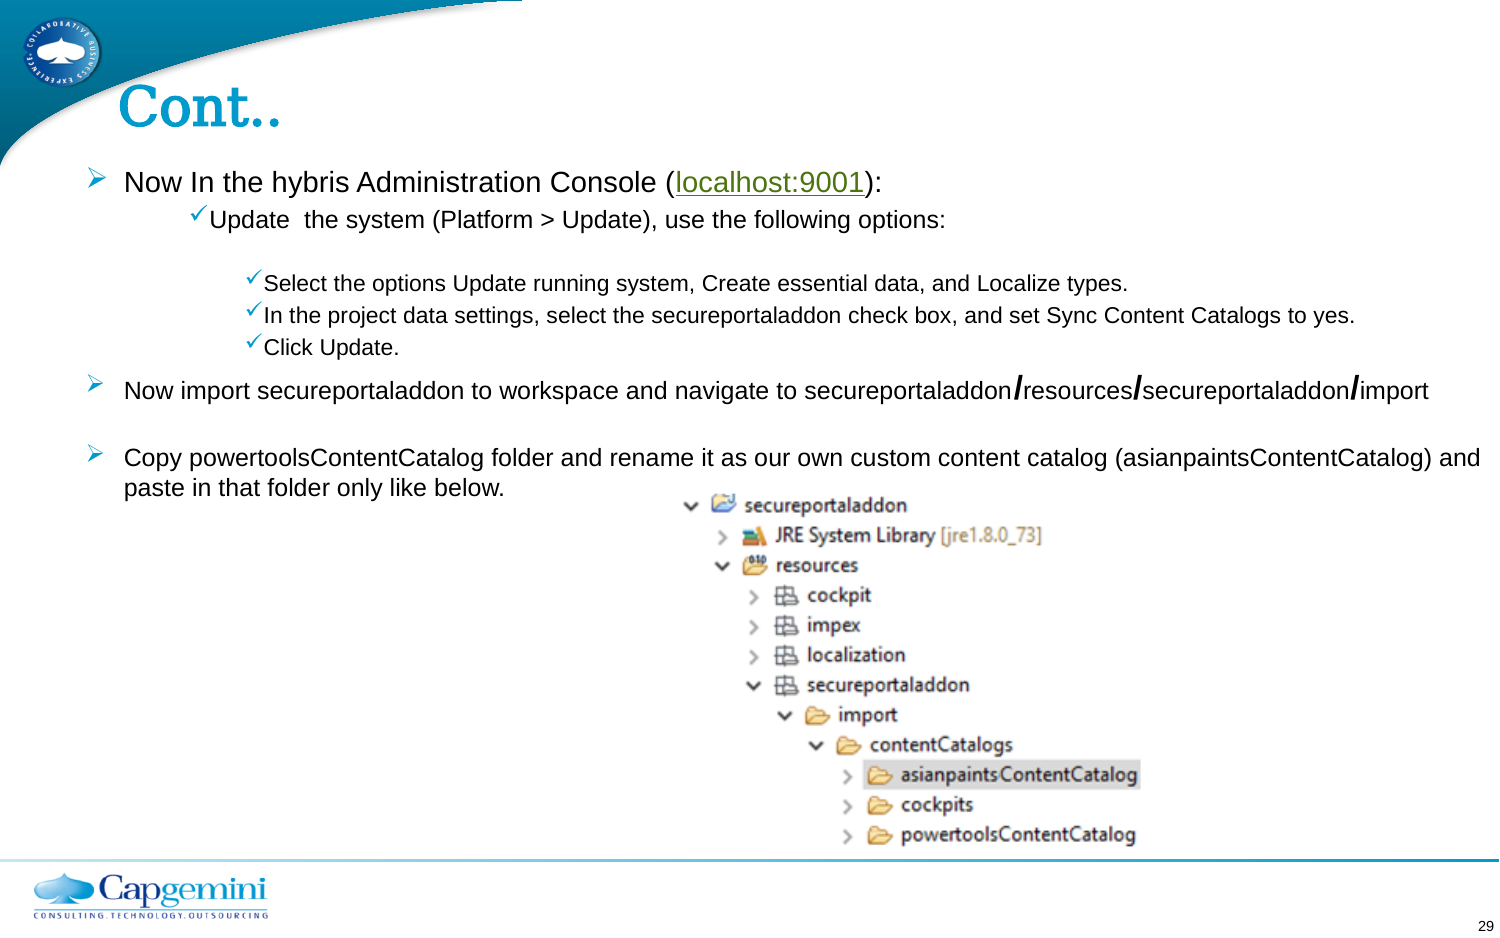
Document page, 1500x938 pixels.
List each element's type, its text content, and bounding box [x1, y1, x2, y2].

picture [678, 483, 1155, 856]
list Now In the hybris Administration Console (localhost:9001): Update the system (Platform > Update), use the following options: Select the options Update running system, Create essential data, and Localize types. In the project data settings, select the secureportaladdon check box, and set Sync Content Catalogs to yes. Click Update. Now import secureportaladdon to workspace and navigate to secureportaladdon/resources/secureportaladdon/import Copy powertoolsContentCatalog folder and rename it as our own custom content catalog (asianpaintsContentCatalog) and paste in that folder only like below. [7, 158, 1500, 859]
slide_number 29 [1470, 919, 1500, 936]
title Cont.. [7, 0, 1500, 145]
picture [32, 872, 269, 919]
